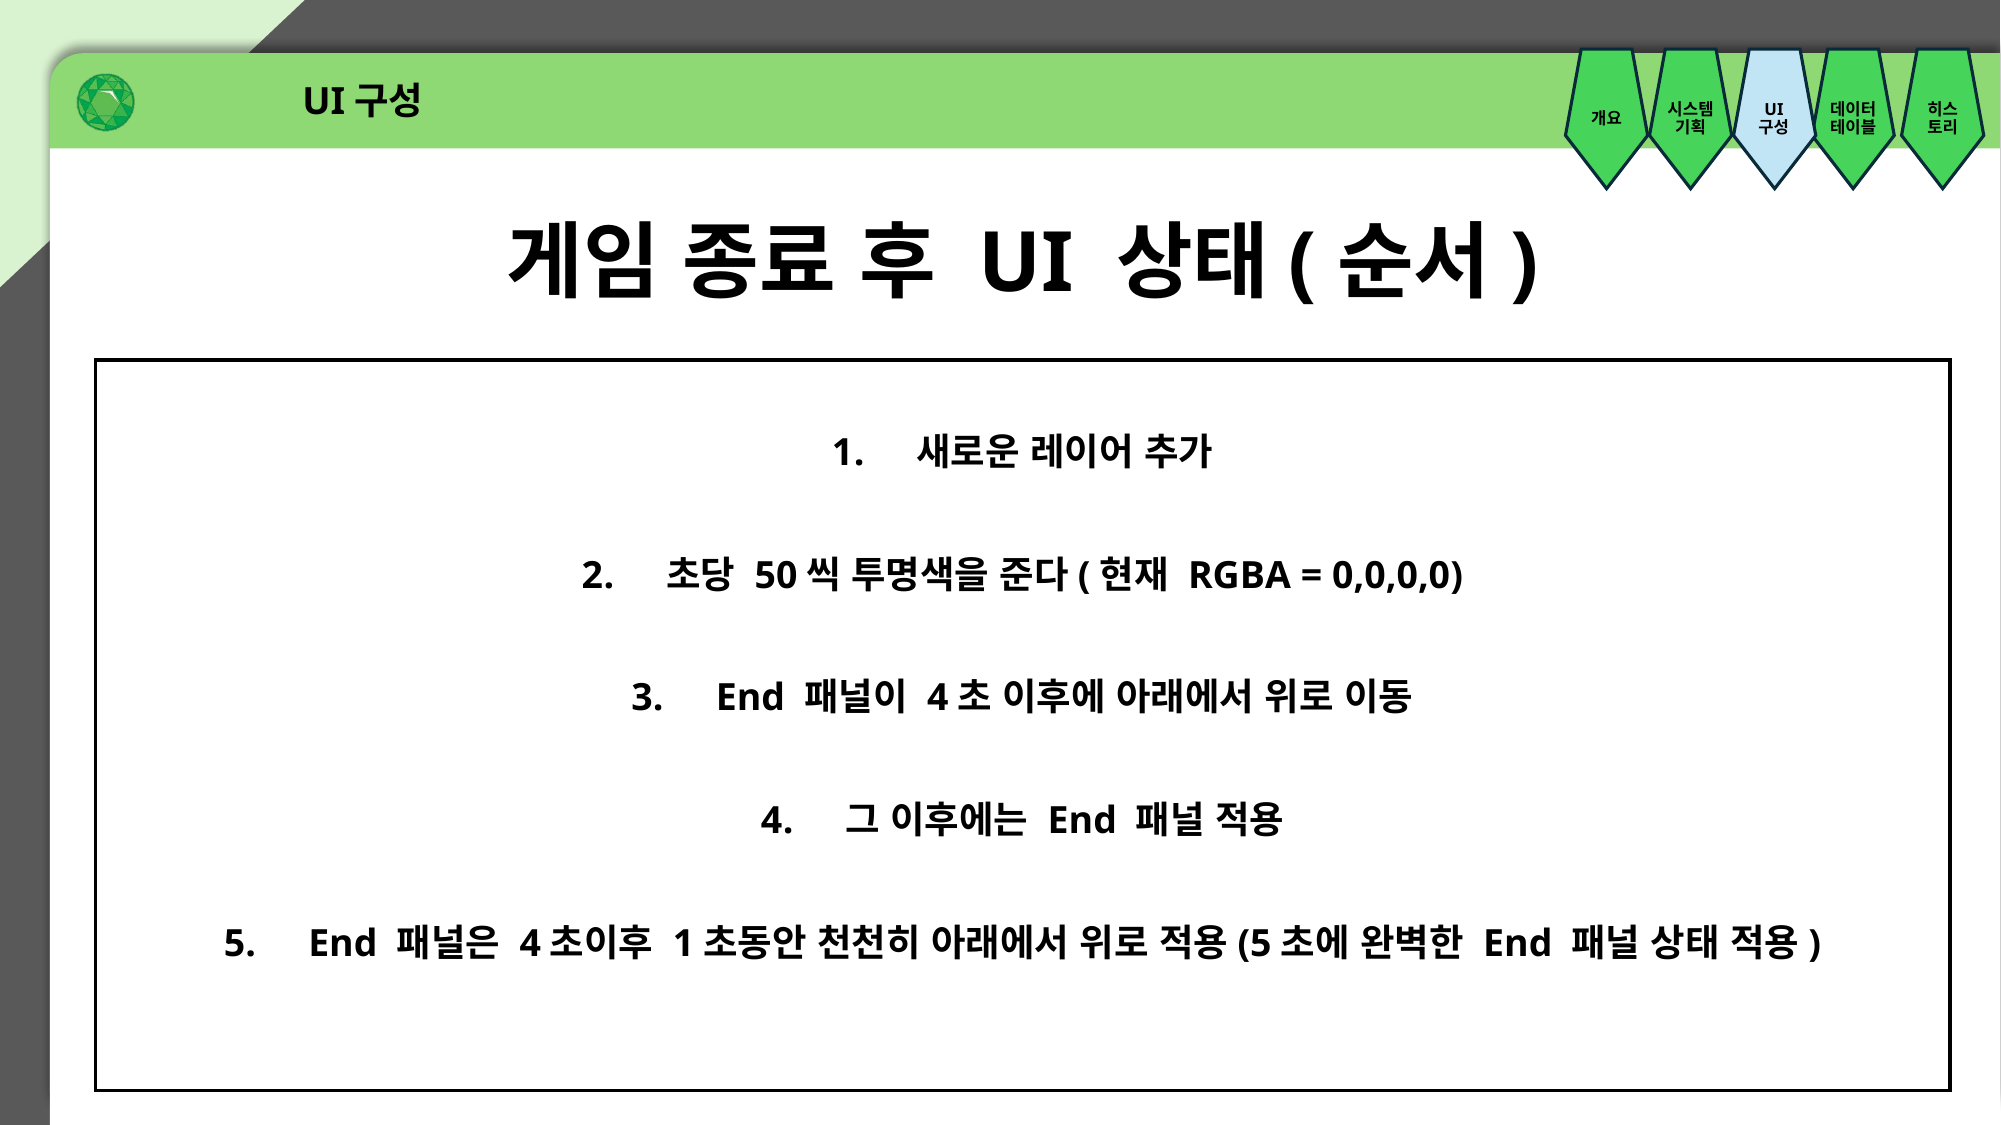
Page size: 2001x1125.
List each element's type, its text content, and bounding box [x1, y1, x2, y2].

list 히스토리 [1907, 74, 1979, 164]
list 개요 [1571, 74, 1643, 164]
list UI구성 [57, 58, 669, 147]
text_box 새로운 레이어 추가 초당 50씩 투명색을 준다(현재 RGBA = 0,0,0,0) End 패널이 4초 이후에 아래에서 위로 이동 그 이후에는 End 패널 적용 End 패널은 4초이후 1초동안 천천히 아래에서 위로 적용(5초에 완벽한 End 패널 상태 적용) [95, 359, 1950, 1091]
list UI 구성 [1738, 74, 1809, 164]
list 시스템기획 [1647, 74, 1735, 164]
list 게임 종료 후 UI 상태(순서) [95, 212, 1950, 295]
list 데이터테이블 [1809, 74, 1897, 164]
